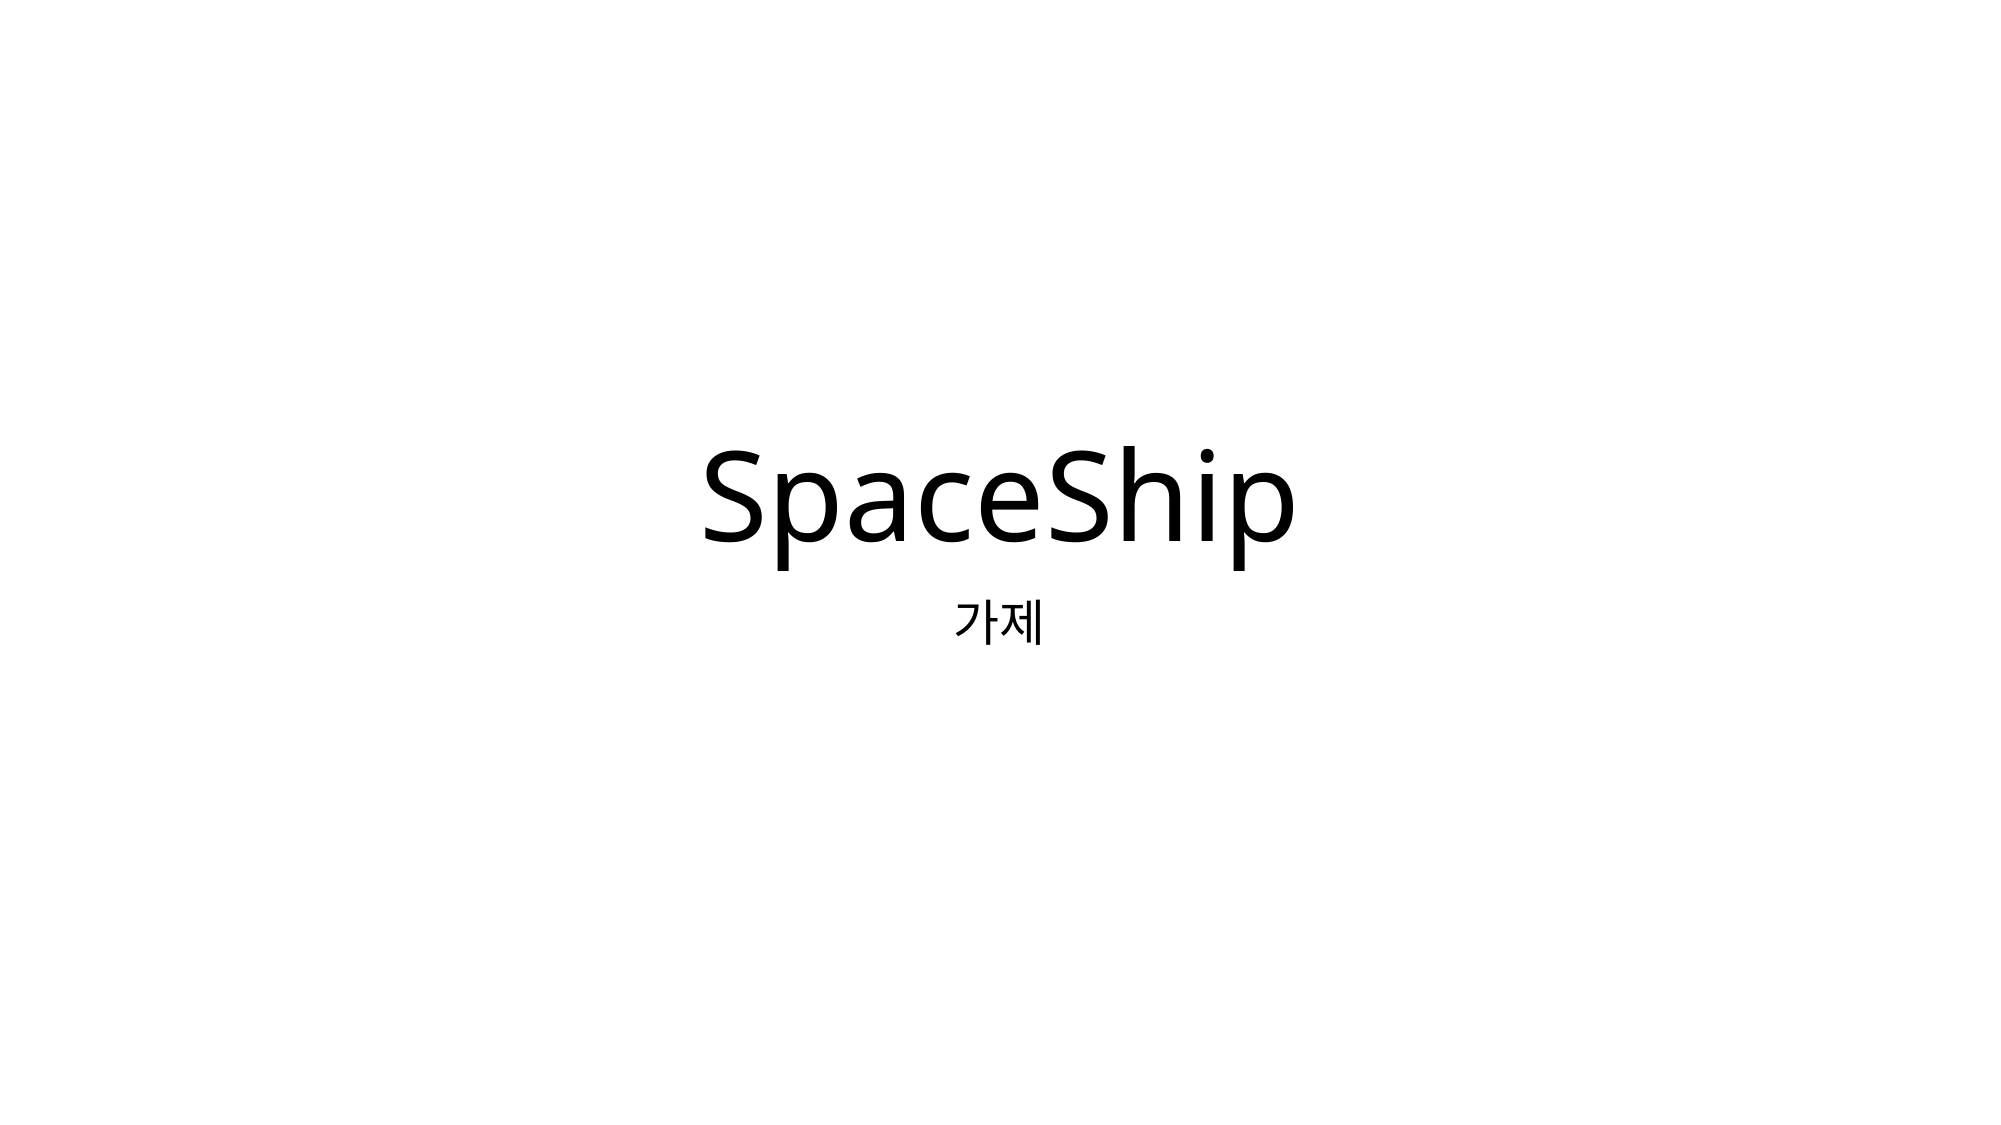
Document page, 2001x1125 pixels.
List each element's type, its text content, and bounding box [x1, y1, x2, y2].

title SpaceShip [249, 184, 1750, 576]
subtitle 가제 [249, 590, 1750, 863]
